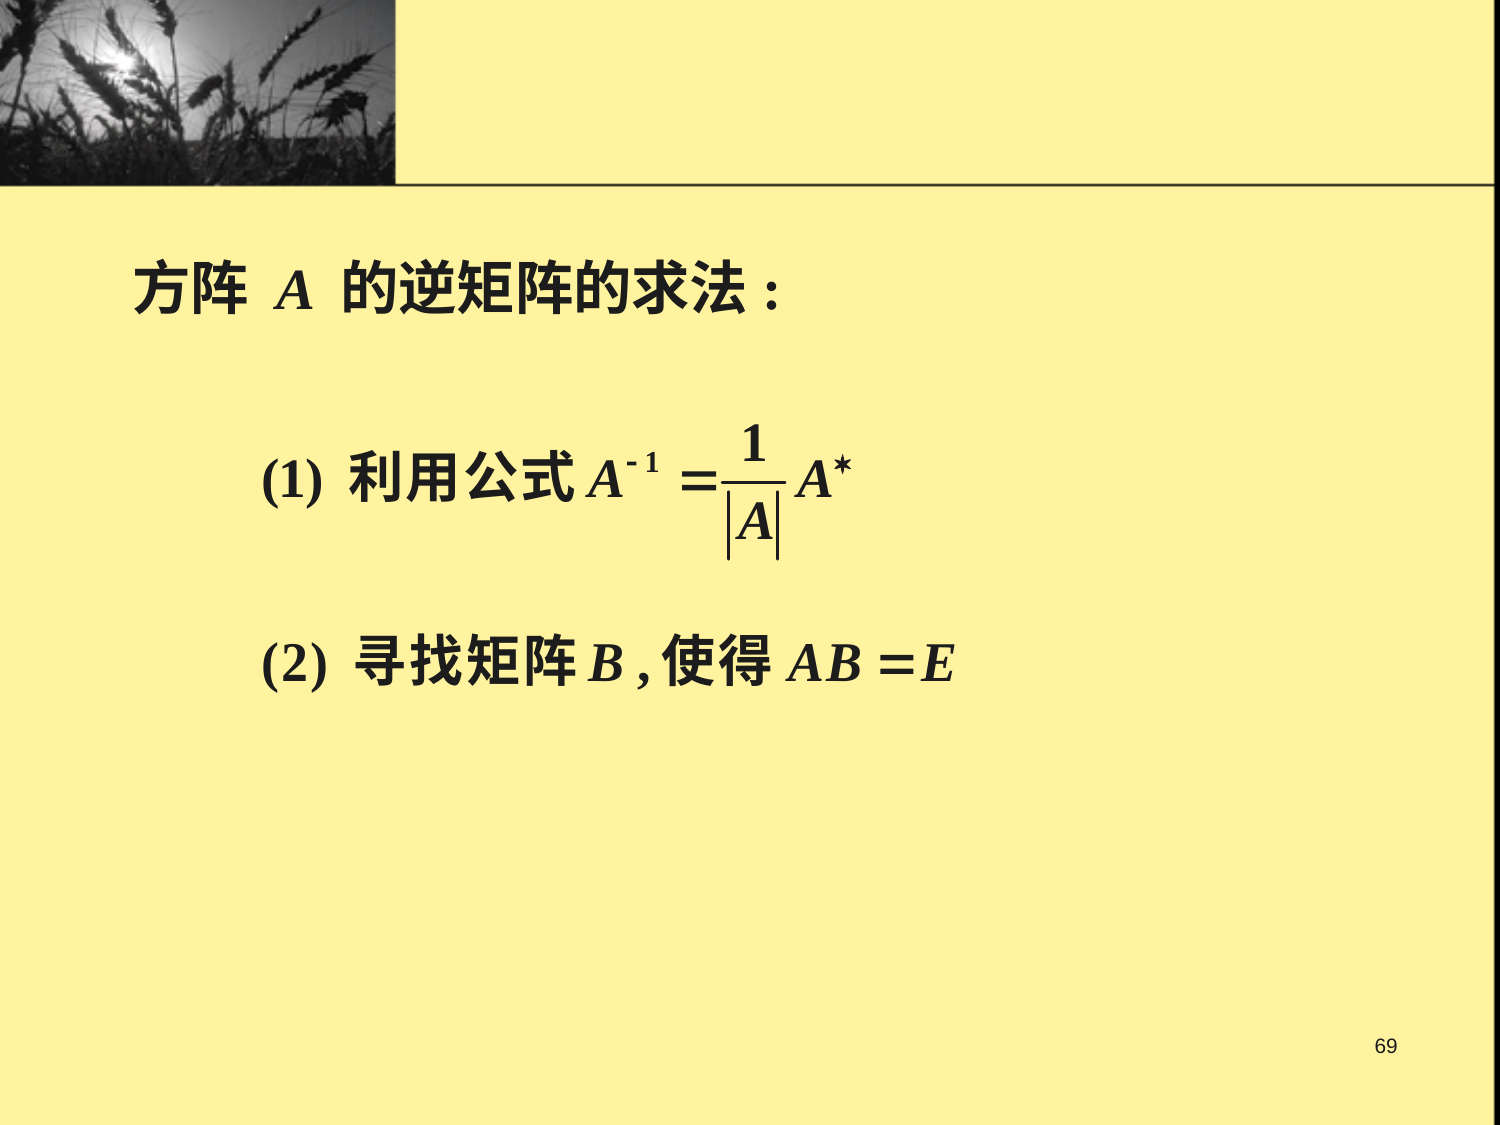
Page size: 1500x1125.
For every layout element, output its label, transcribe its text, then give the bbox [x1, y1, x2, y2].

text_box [253, 406, 857, 571]
slide_number 69 [1200, 1025, 1413, 1100]
picture [0, 0, 1500, 1125]
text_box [253, 624, 971, 705]
text_box 方阵 A 的逆矩阵的求法: [117, 243, 797, 329]
